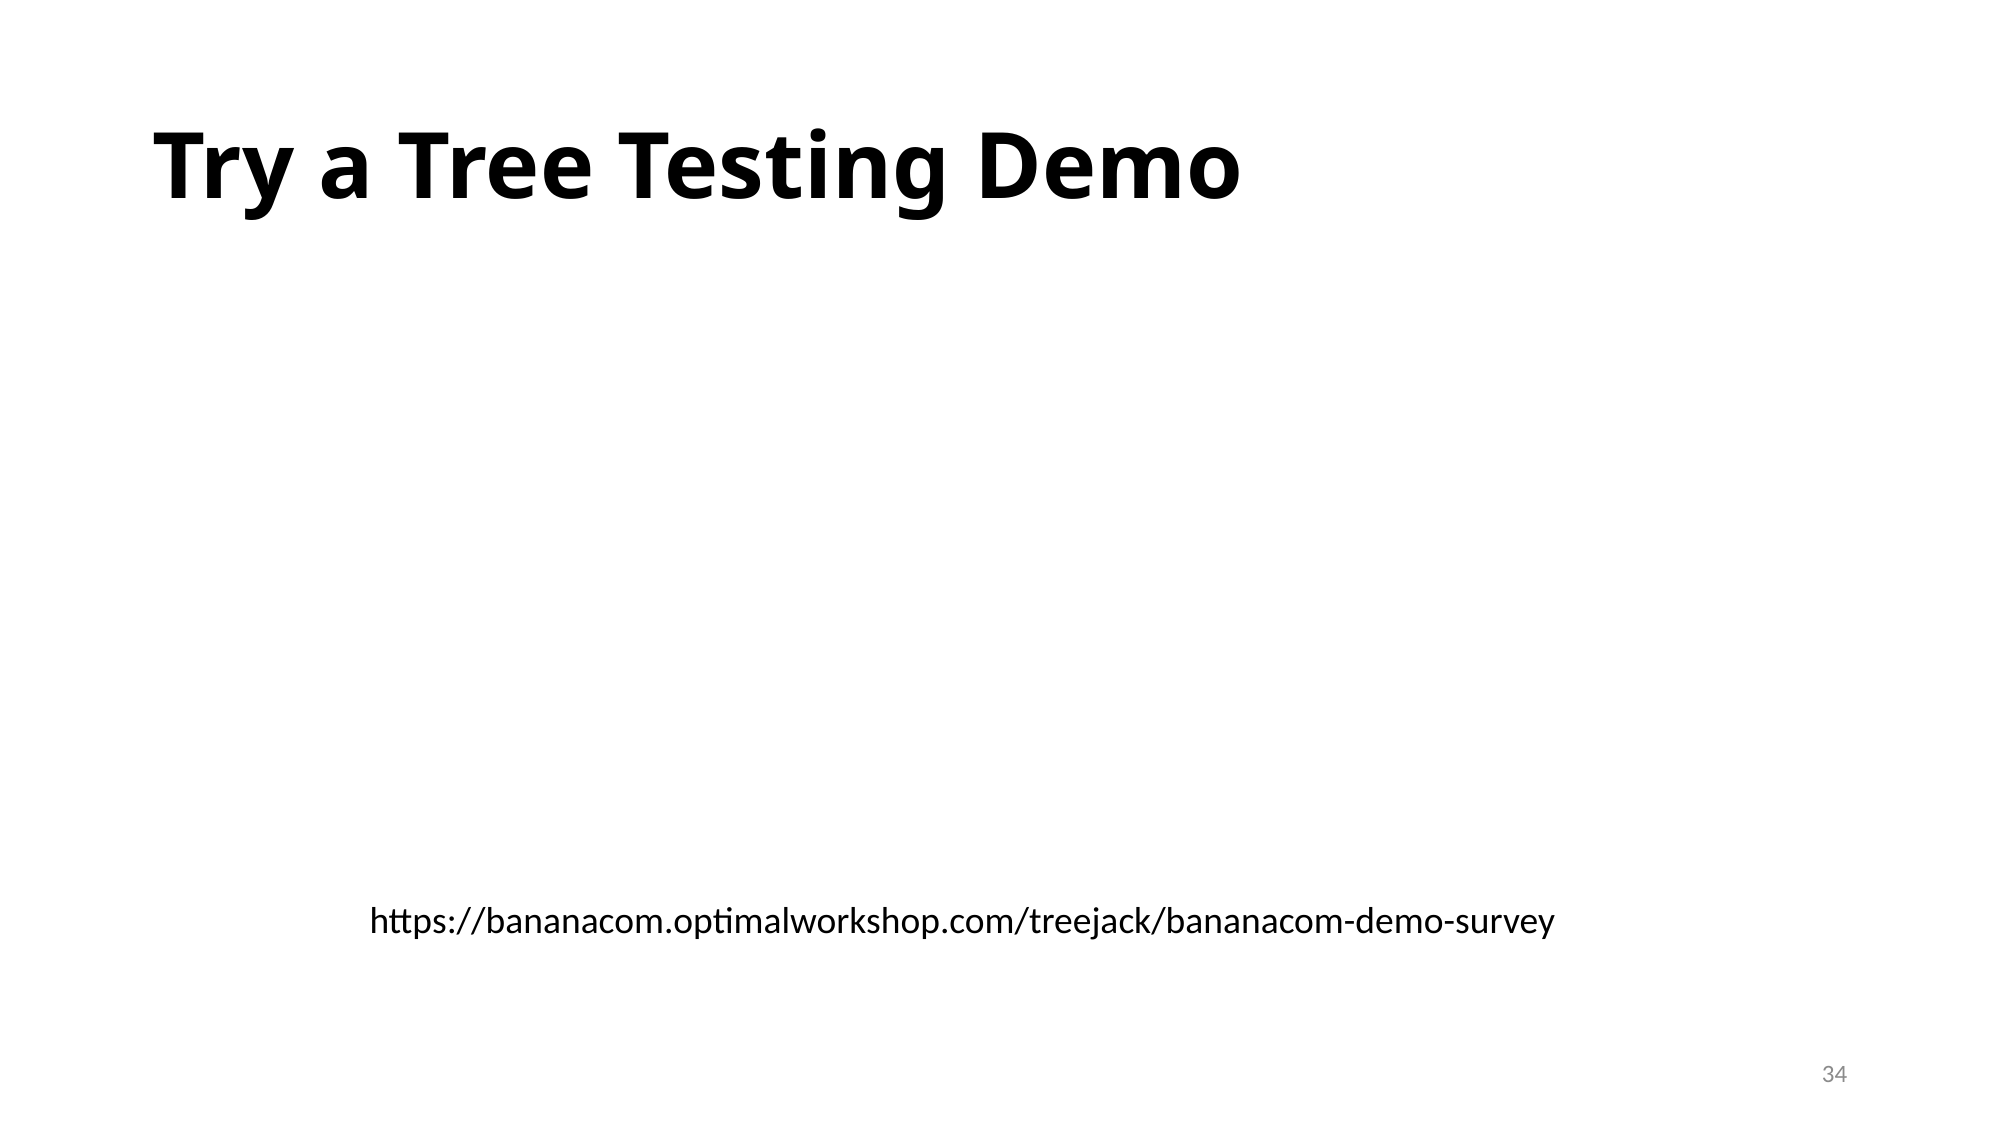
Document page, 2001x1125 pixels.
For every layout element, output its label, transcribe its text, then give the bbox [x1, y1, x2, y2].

text_box https://bananacom.optimalworkshop.com/treejack/bananacom-demo-survey [354, 888, 1645, 949]
title Try a Tree Testing Demo [137, 59, 1863, 278]
slide_number 34 [1412, 1042, 1863, 1103]
